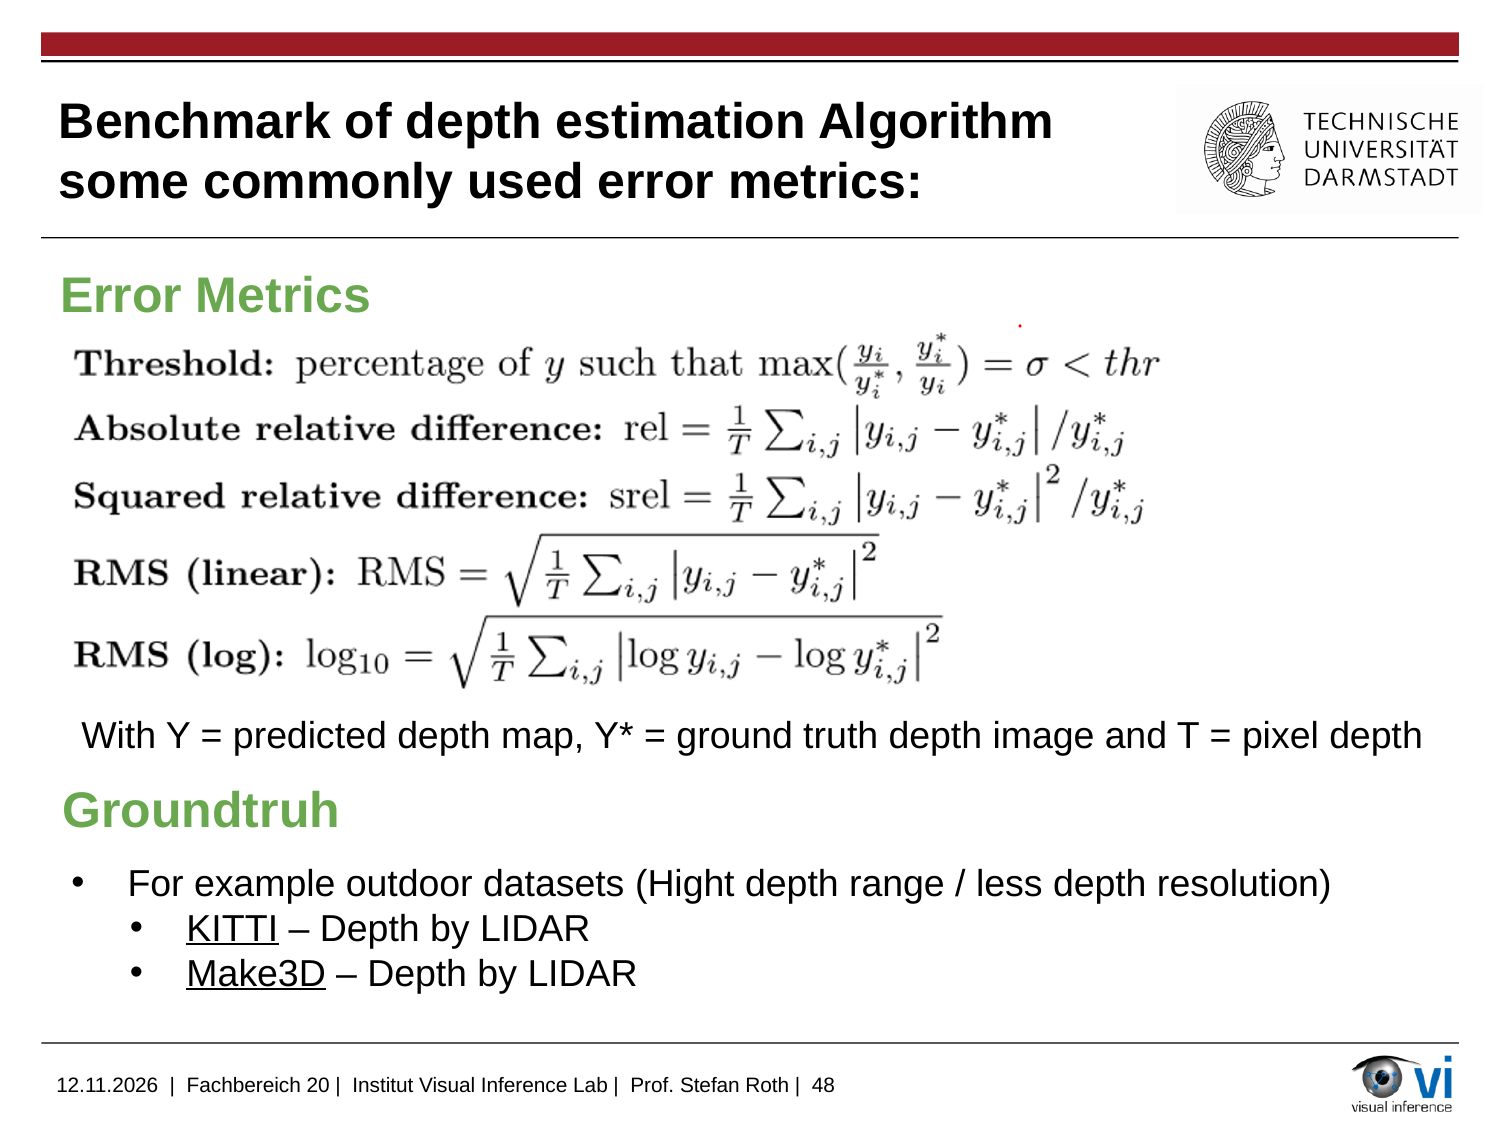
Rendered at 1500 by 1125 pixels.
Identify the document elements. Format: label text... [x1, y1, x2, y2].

text_box Groundtruh [0, 762, 405, 840]
picture [1175, 84, 1483, 214]
title Benchmark of depth estimation Algorithm some commonly used error metrics: [58, 79, 1149, 218]
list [58, 324, 1179, 689]
text_box With Y = predicted depth map, Y* = ground truth depth image and T = pixel depth [66, 703, 1439, 764]
text_box For example outdoor datasets (Hight depth range / less depth resolution) KITTI – Depth by LIDAR Make3D – Depth by LIDAR [56, 851, 1444, 1002]
picture [1351, 1055, 1500, 1112]
text_box Error Metrics [12, 247, 420, 325]
